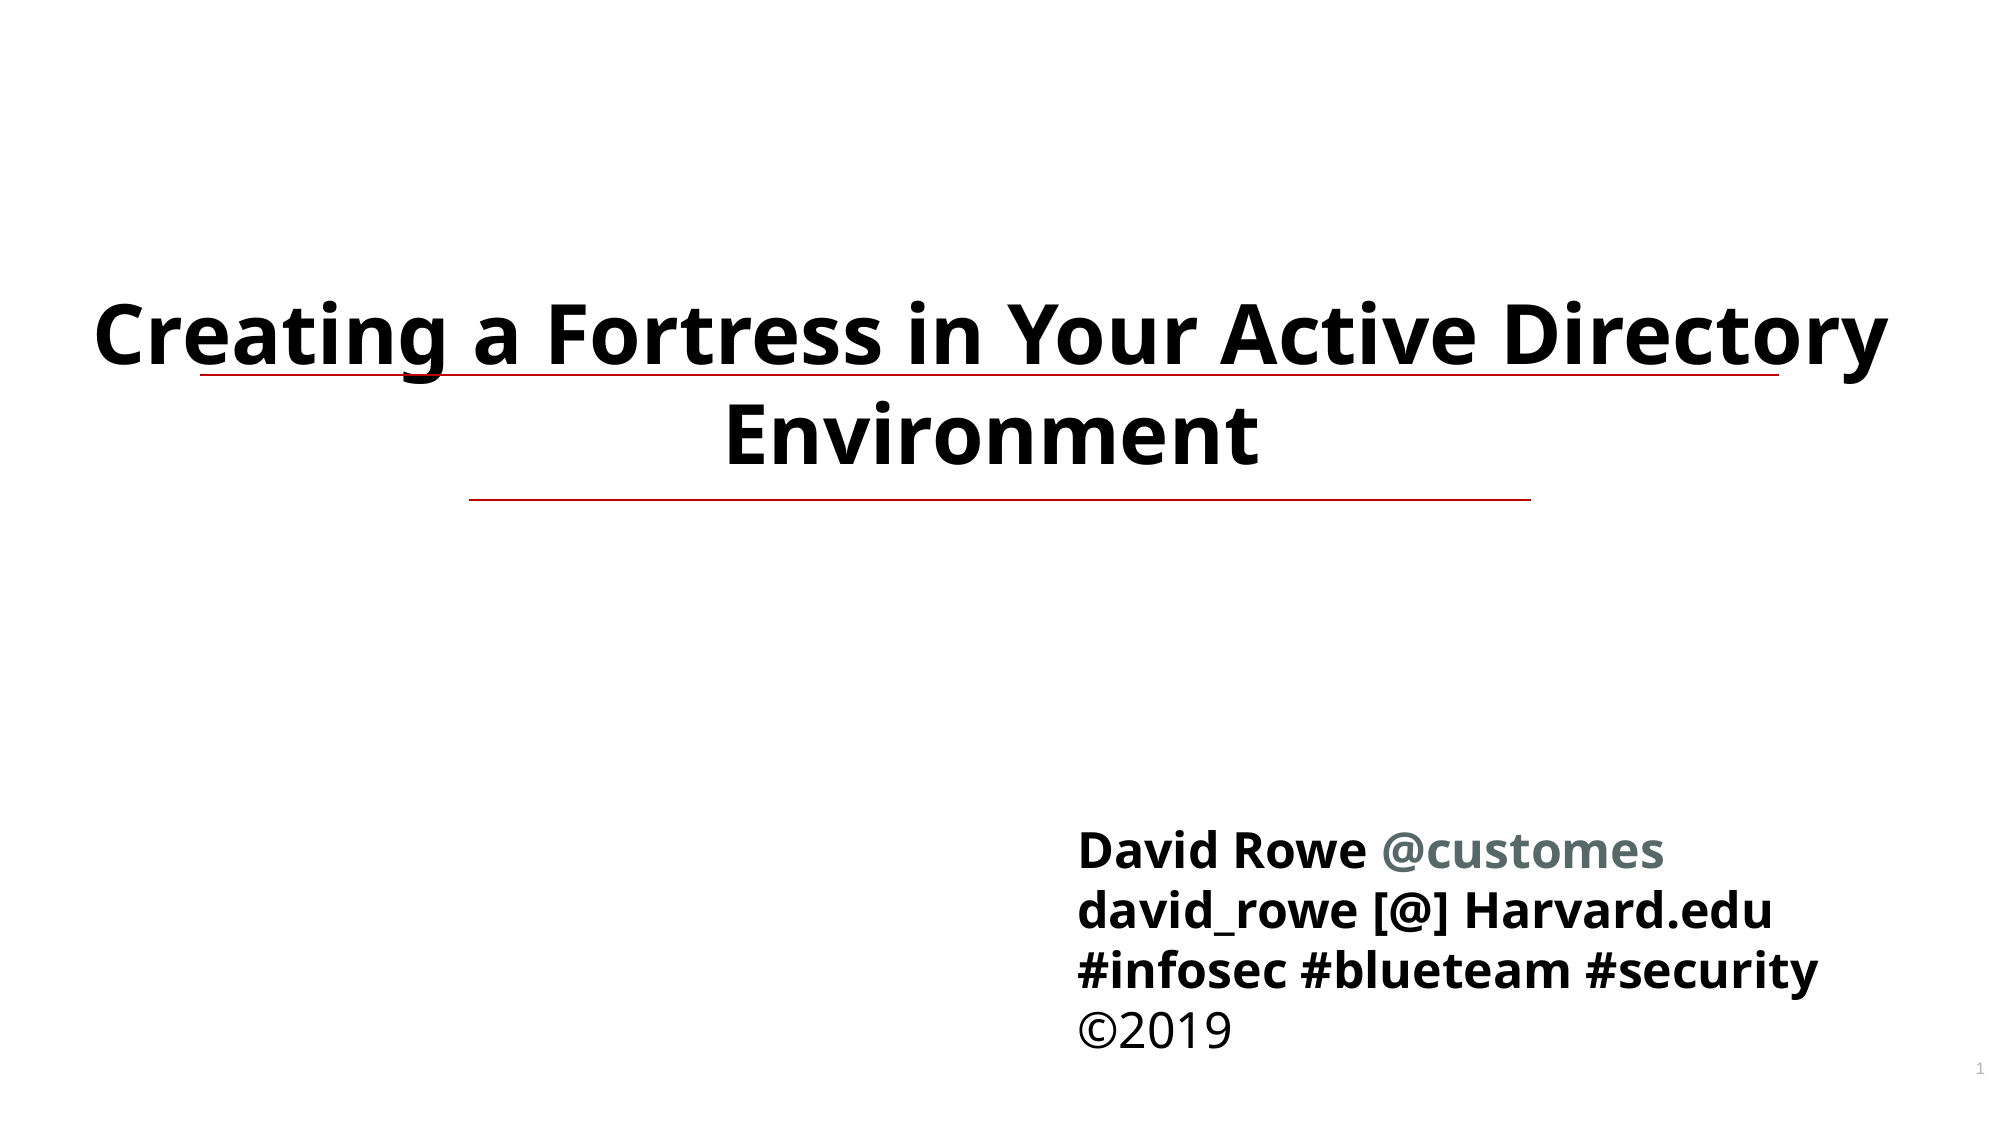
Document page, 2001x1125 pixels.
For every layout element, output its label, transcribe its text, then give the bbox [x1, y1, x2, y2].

title Creating a Fortress in Your Active Directory Environment [59, 99, 1923, 663]
text_box David Rowe @customes david_rowe [@] Harvard.edu #infosec #blueteam #security ©2019 [1062, 811, 1898, 1066]
slide_number 1 [1399, 1037, 2000, 1098]
